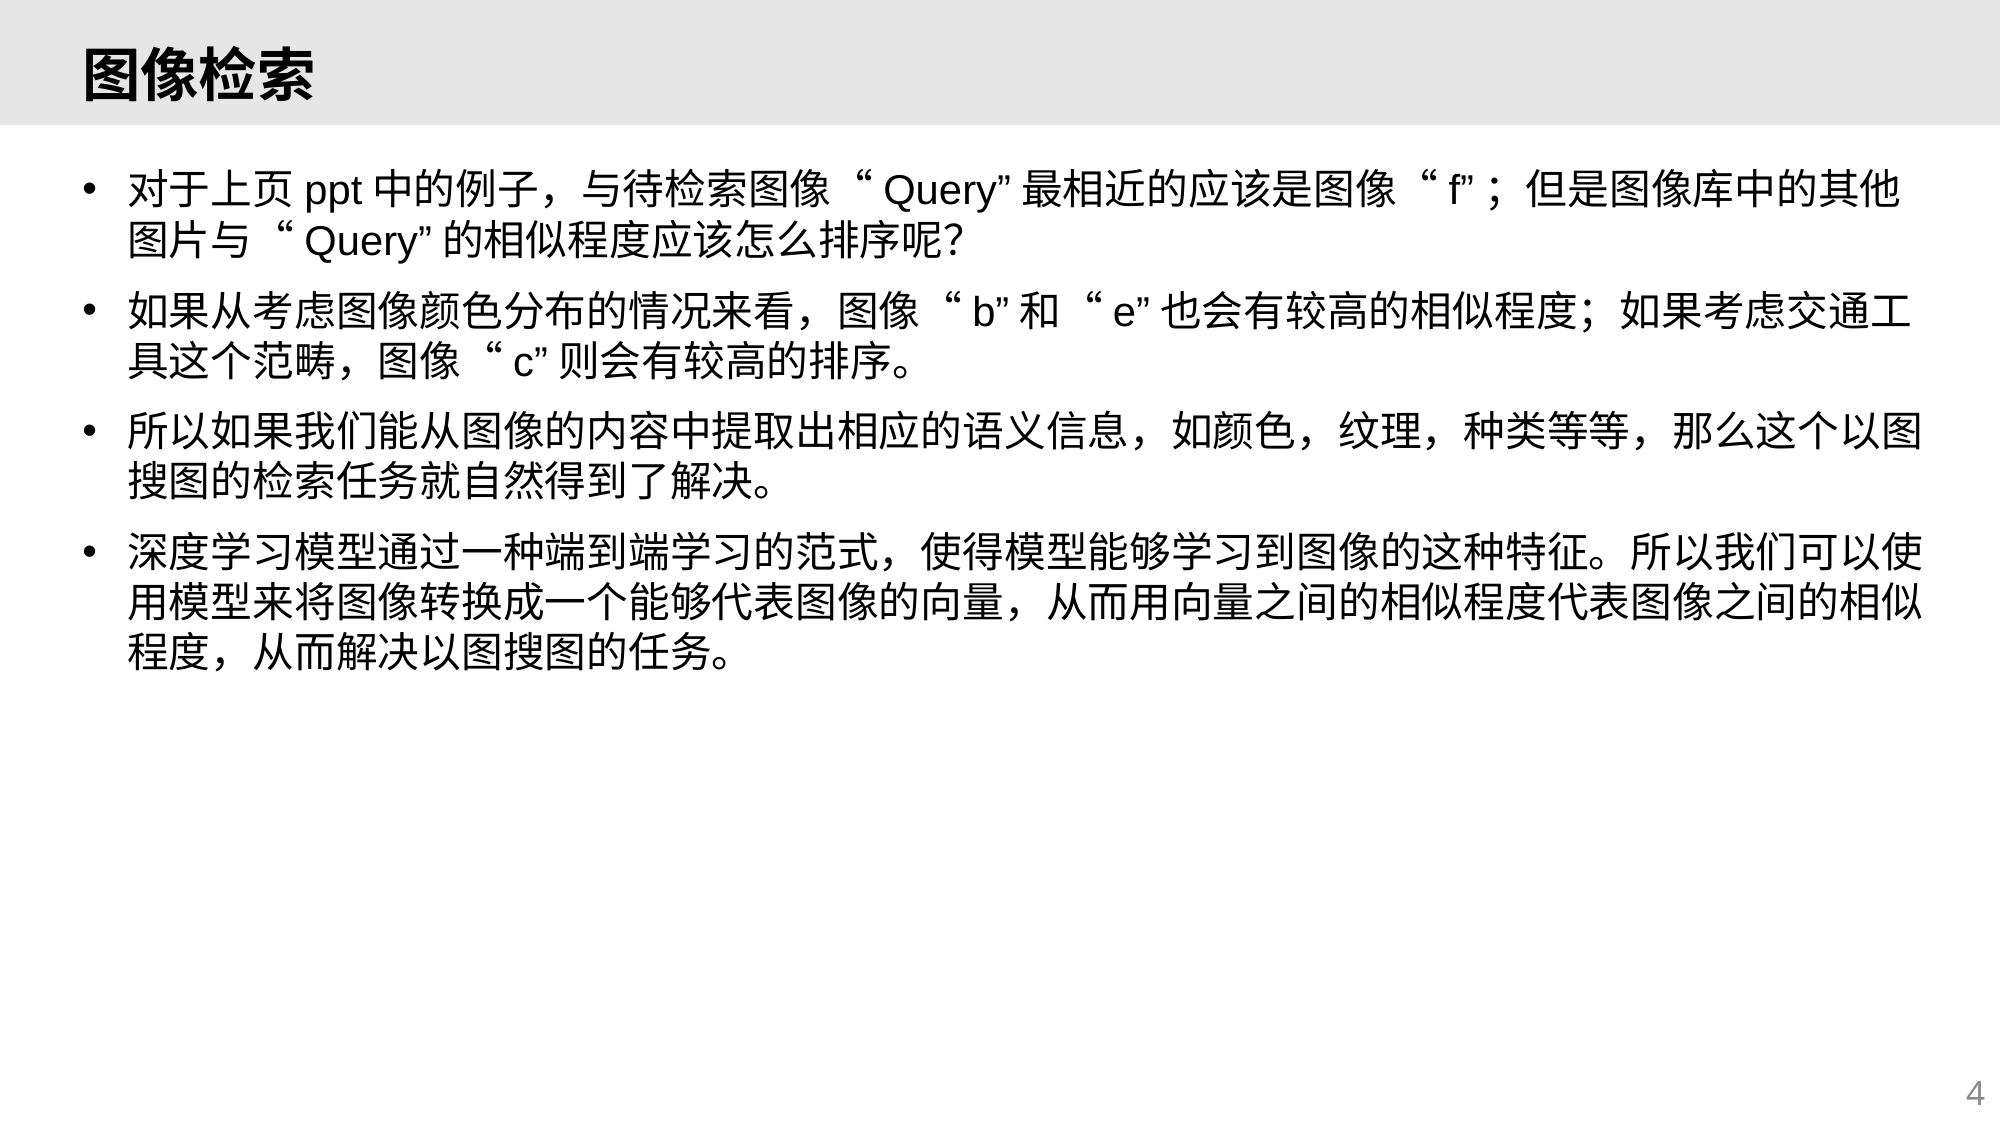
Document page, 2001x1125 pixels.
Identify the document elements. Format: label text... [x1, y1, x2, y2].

slide_number 4 [1550, 1065, 2000, 1125]
title 图像检索 [67, 30, 1945, 125]
list 对于上页ppt中的例子，与待检索图像“Query”最相近的应该是图像“f”；但是图像库中的其他图片与“Query”的相似程度应该怎么排序呢？ 如果从考虑图像颜色分布的情况来看，图像“b”和“e”也会有较高的相似程度；如果考虑交通工具这个范畴，图像“c”则会有较高的排序。 所以如果我们能从图像的内容中提取出相应的语义信息，如颜色，纹理，种类等等，那么这个以图搜图的检索任务就自然得到了解决。 深度学习模型通过一种端到端学习的范式，使得模型能够学习到图像的这种特征。所以我们可以使用模型来将图像转换成一个能够代表图像的向量，从而用向量之间的相似程度代表图像之间的相似程度，从而解决以图搜图的任务。 [67, 155, 1945, 1103]
